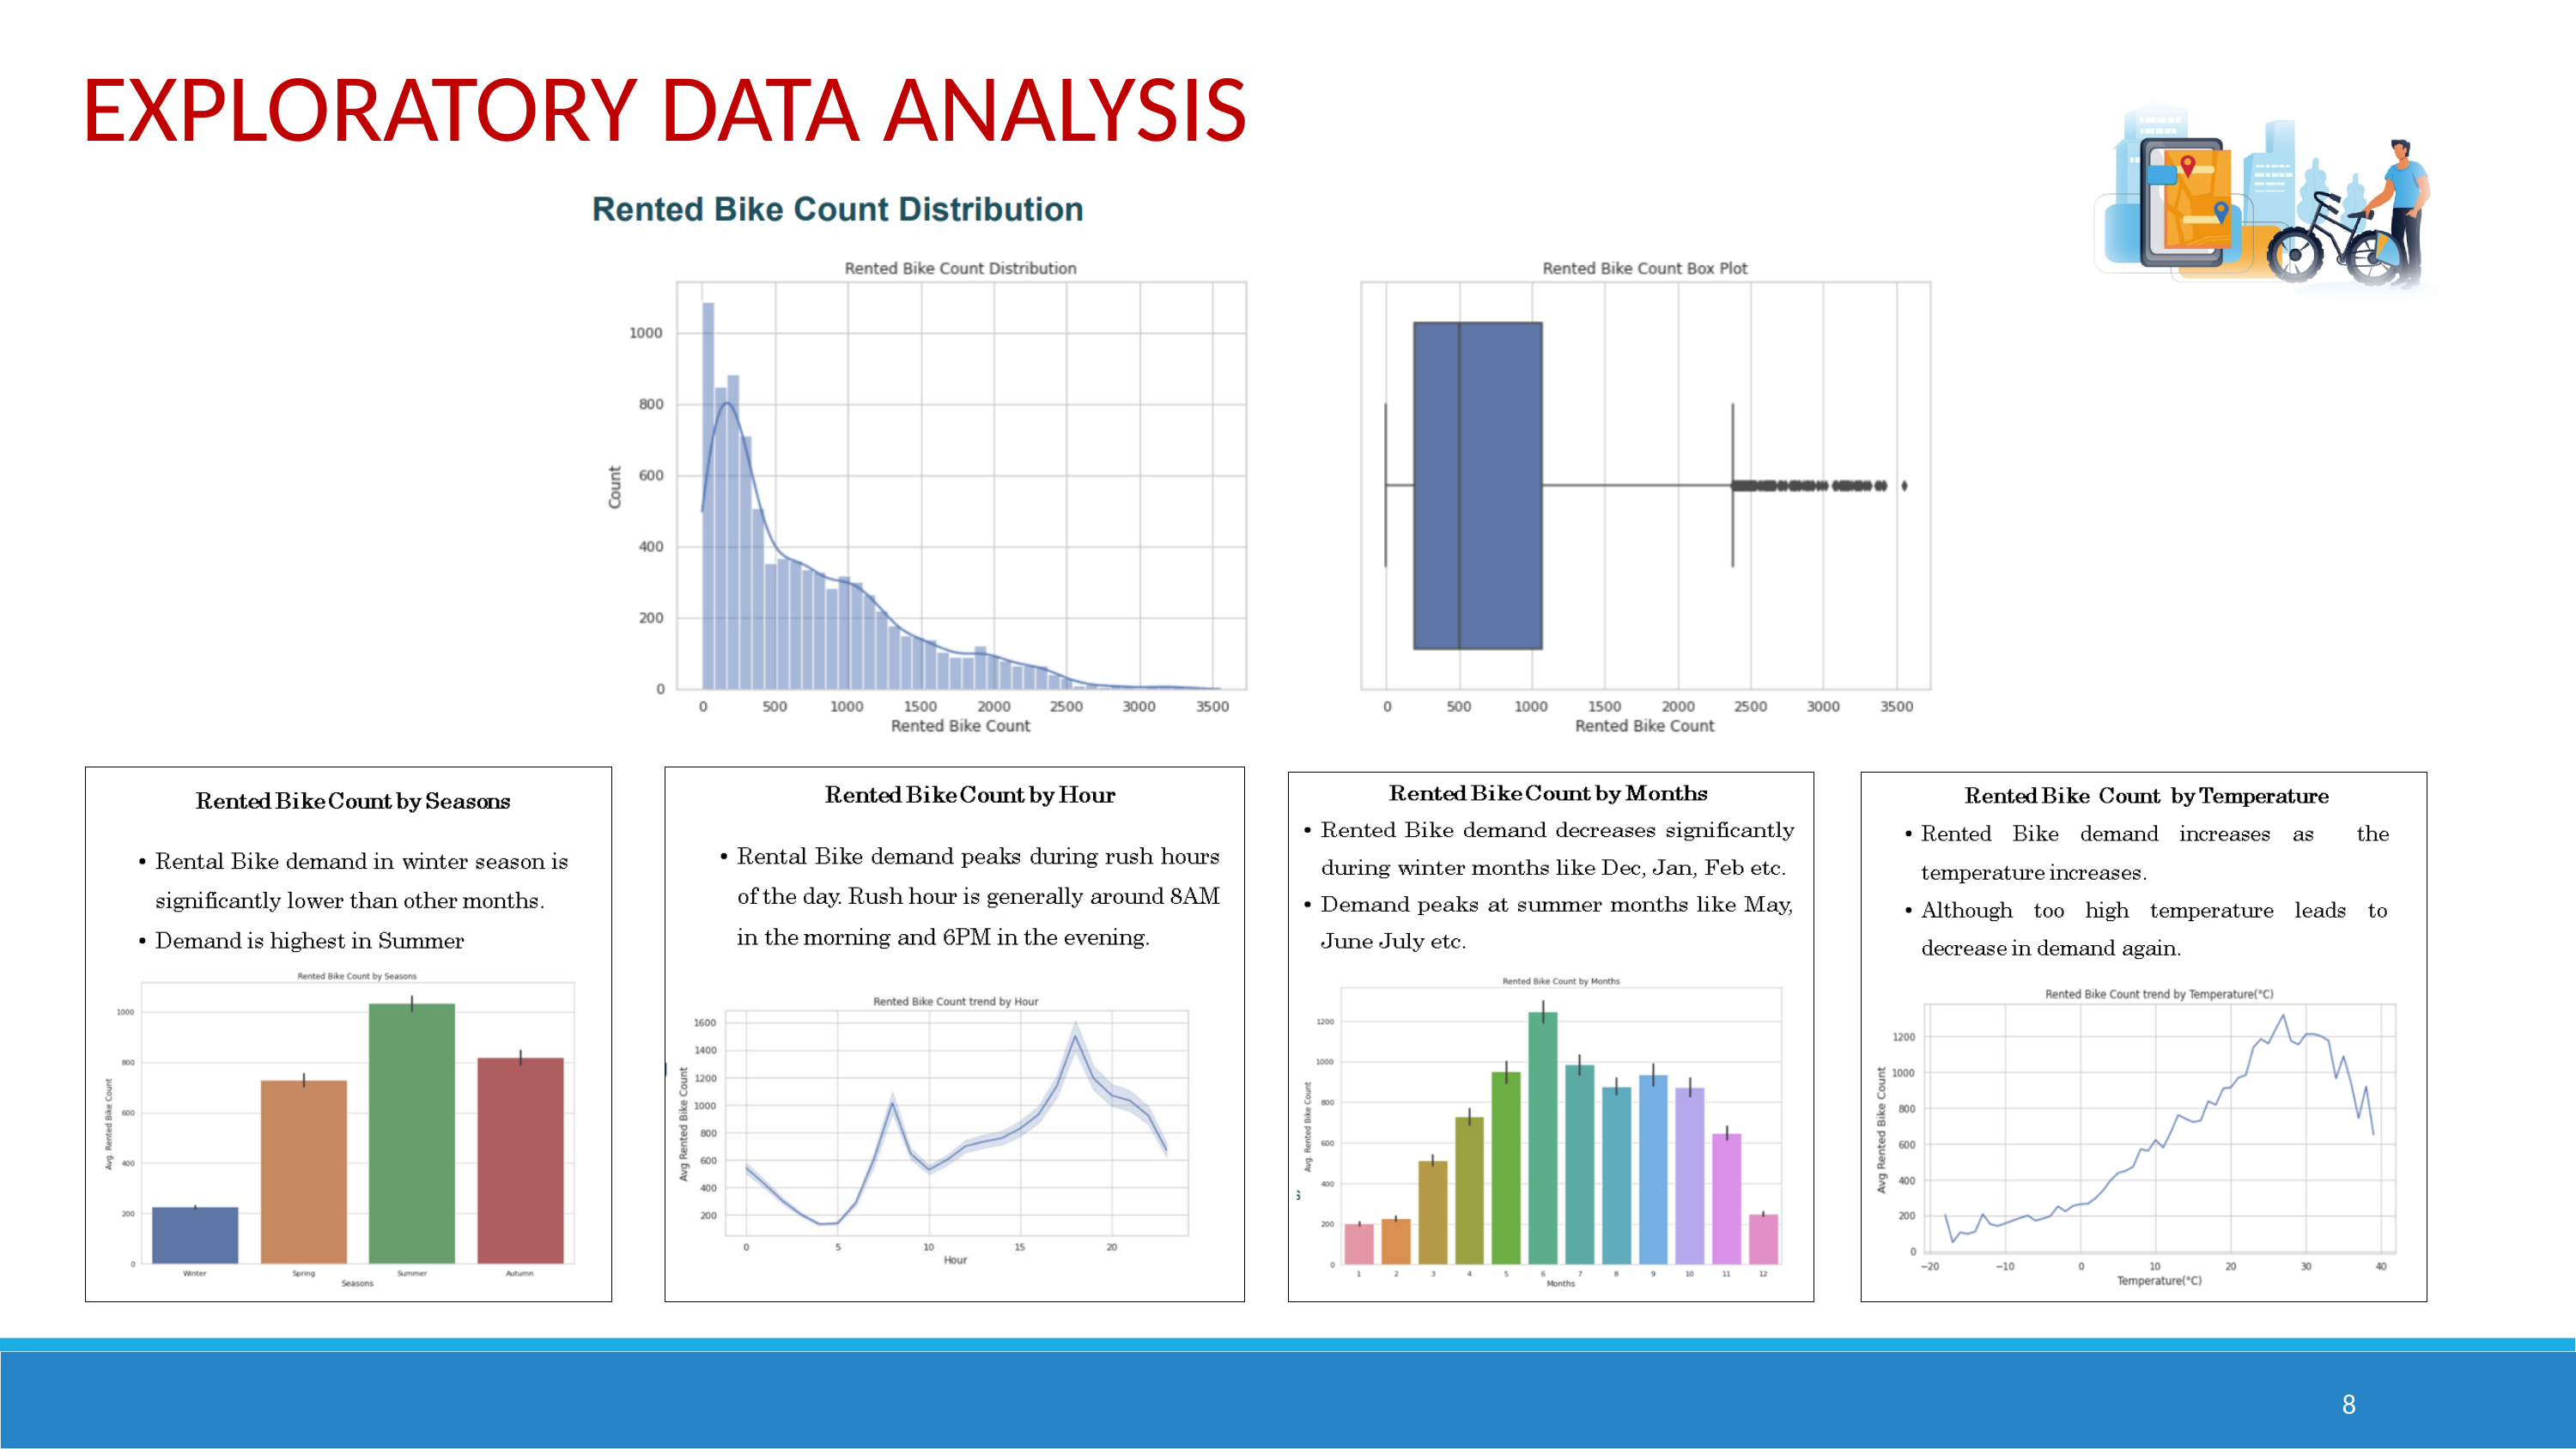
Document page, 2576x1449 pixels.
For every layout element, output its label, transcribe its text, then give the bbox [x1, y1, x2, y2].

picture [566, 165, 2008, 756]
picture [665, 767, 1246, 1303]
text_box EXPLORATORY DATA ANALYSIS [68, 38, 1263, 283]
picture [2070, 90, 2458, 307]
slide_number 8 [2092, 1364, 2369, 1442]
picture [1287, 772, 1814, 1303]
picture [1861, 772, 2427, 1303]
picture [85, 767, 612, 1302]
